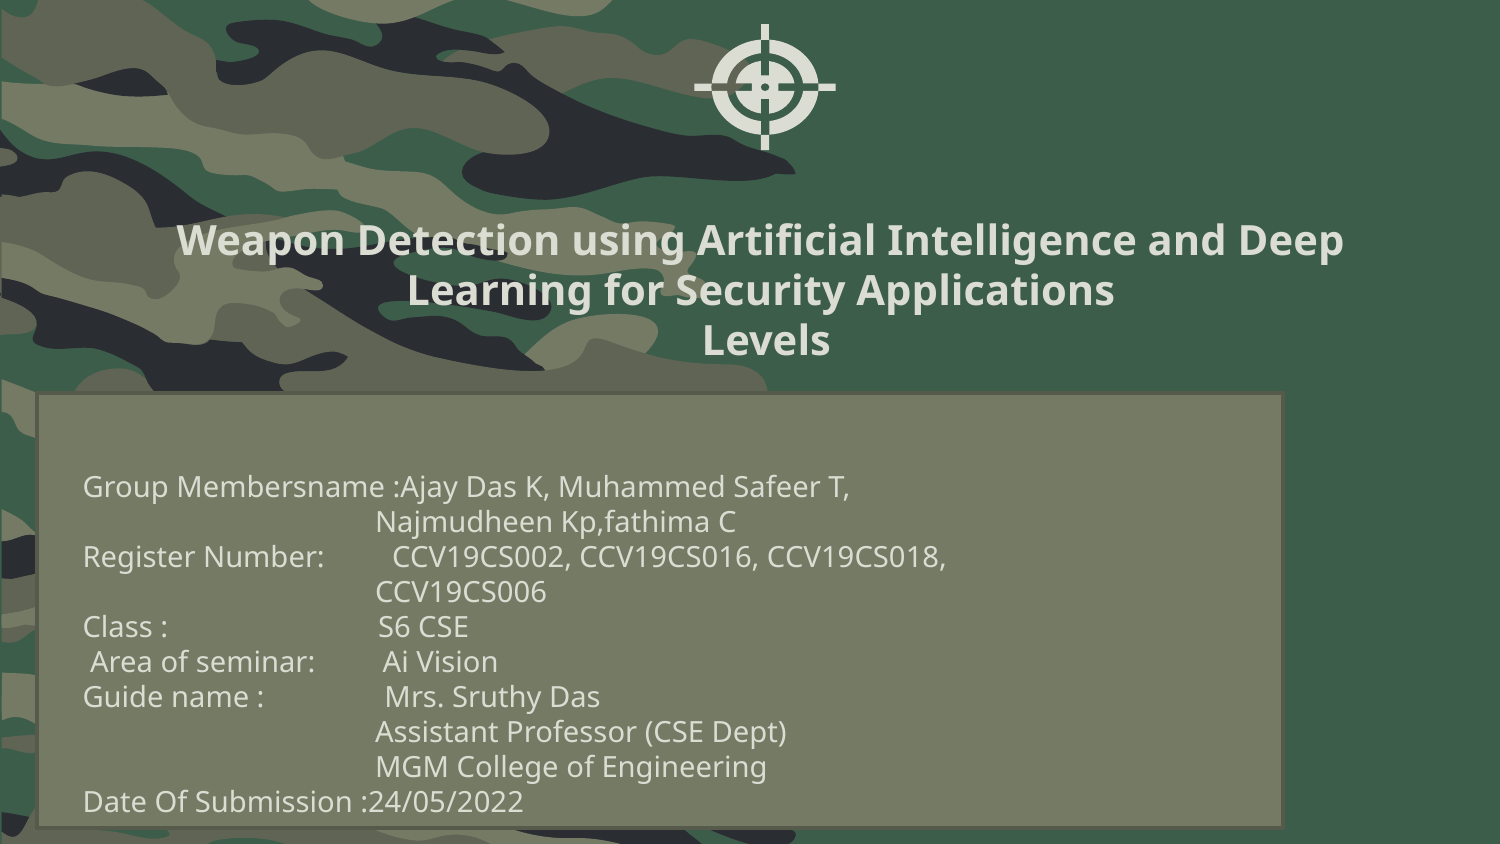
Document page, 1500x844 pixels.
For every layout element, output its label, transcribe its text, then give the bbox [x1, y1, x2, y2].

title Weapon Detection using Artificial Intelligence and Deep Learning for Security Applications Levels [113, 198, 1409, 487]
subtitle Group Membersname :Ajay Das K, Muhammed Safeer T, Najmudheen Kp,fathima C Register Number: CCV19CS002, CCV19CS016, CCV19CS018, CCV19CS006 Class : S6 CSE Area of seminar: Ai Vision Guide name : Mrs. Sruthy Das Assistant Professor (CSE Dept) MGM College of Engineering Date Of Submission :24/05/2022 [44, 453, 1161, 706]
text_box [35, 391, 1285, 830]
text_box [694, 24, 836, 151]
